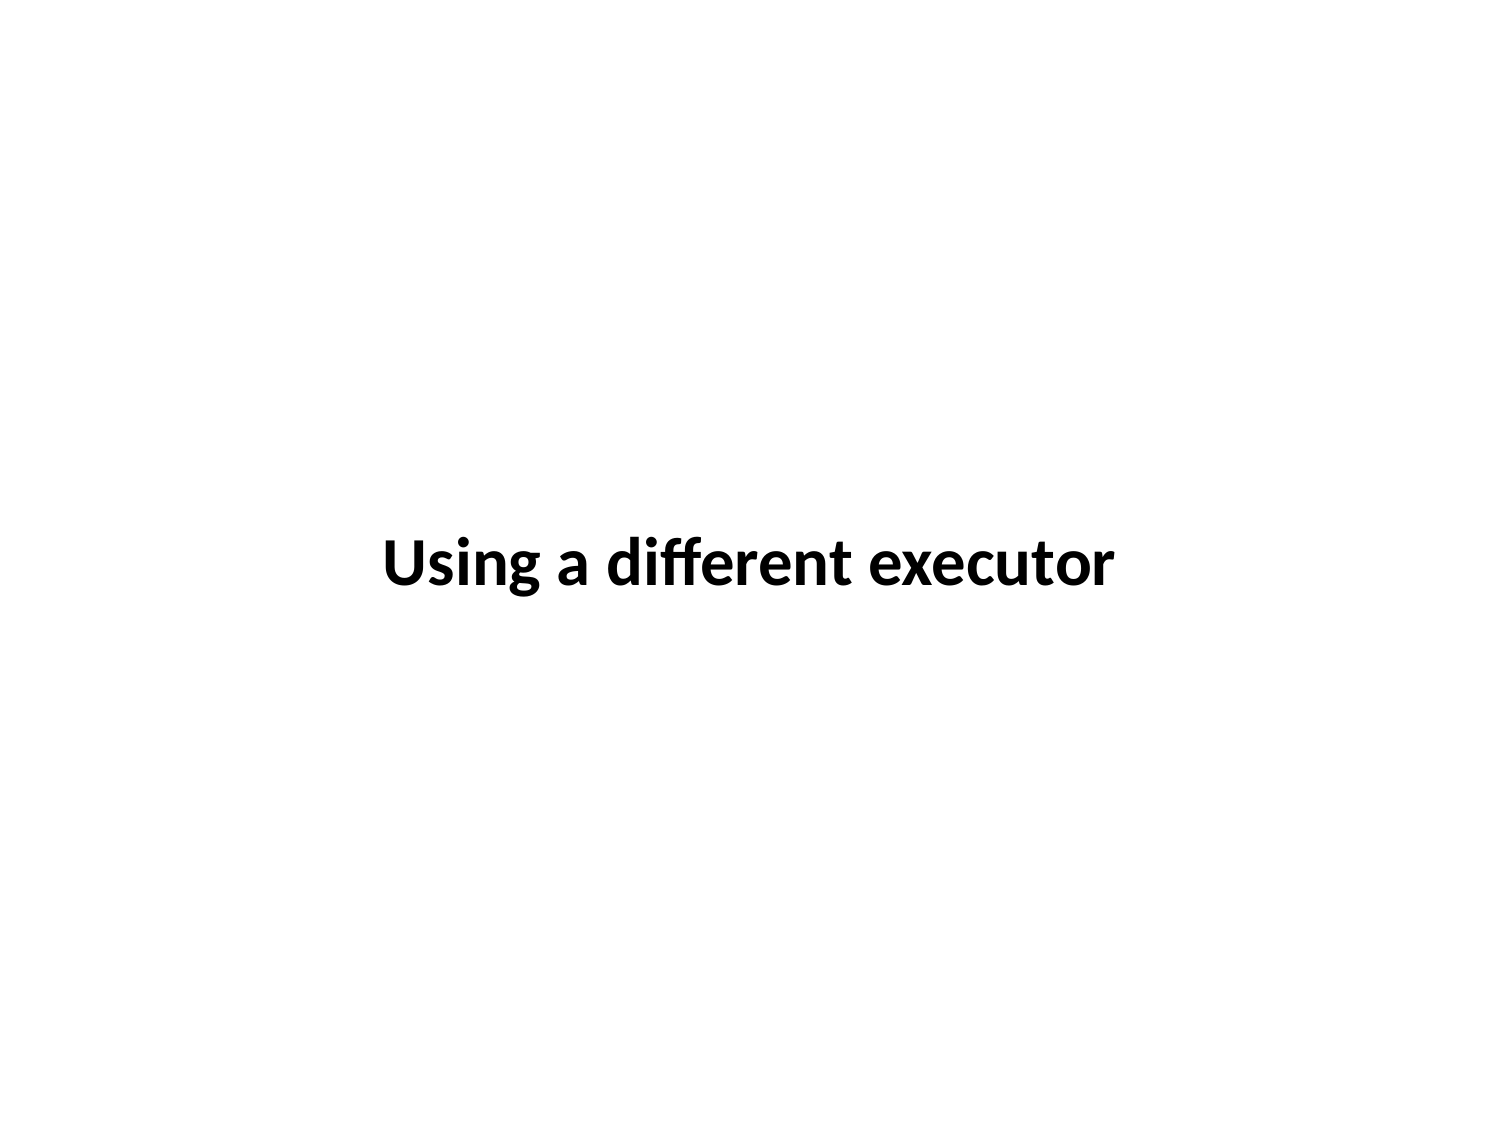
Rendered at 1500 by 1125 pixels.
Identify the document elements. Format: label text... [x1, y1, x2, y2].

title Using a different executor [103, 488, 1397, 638]
